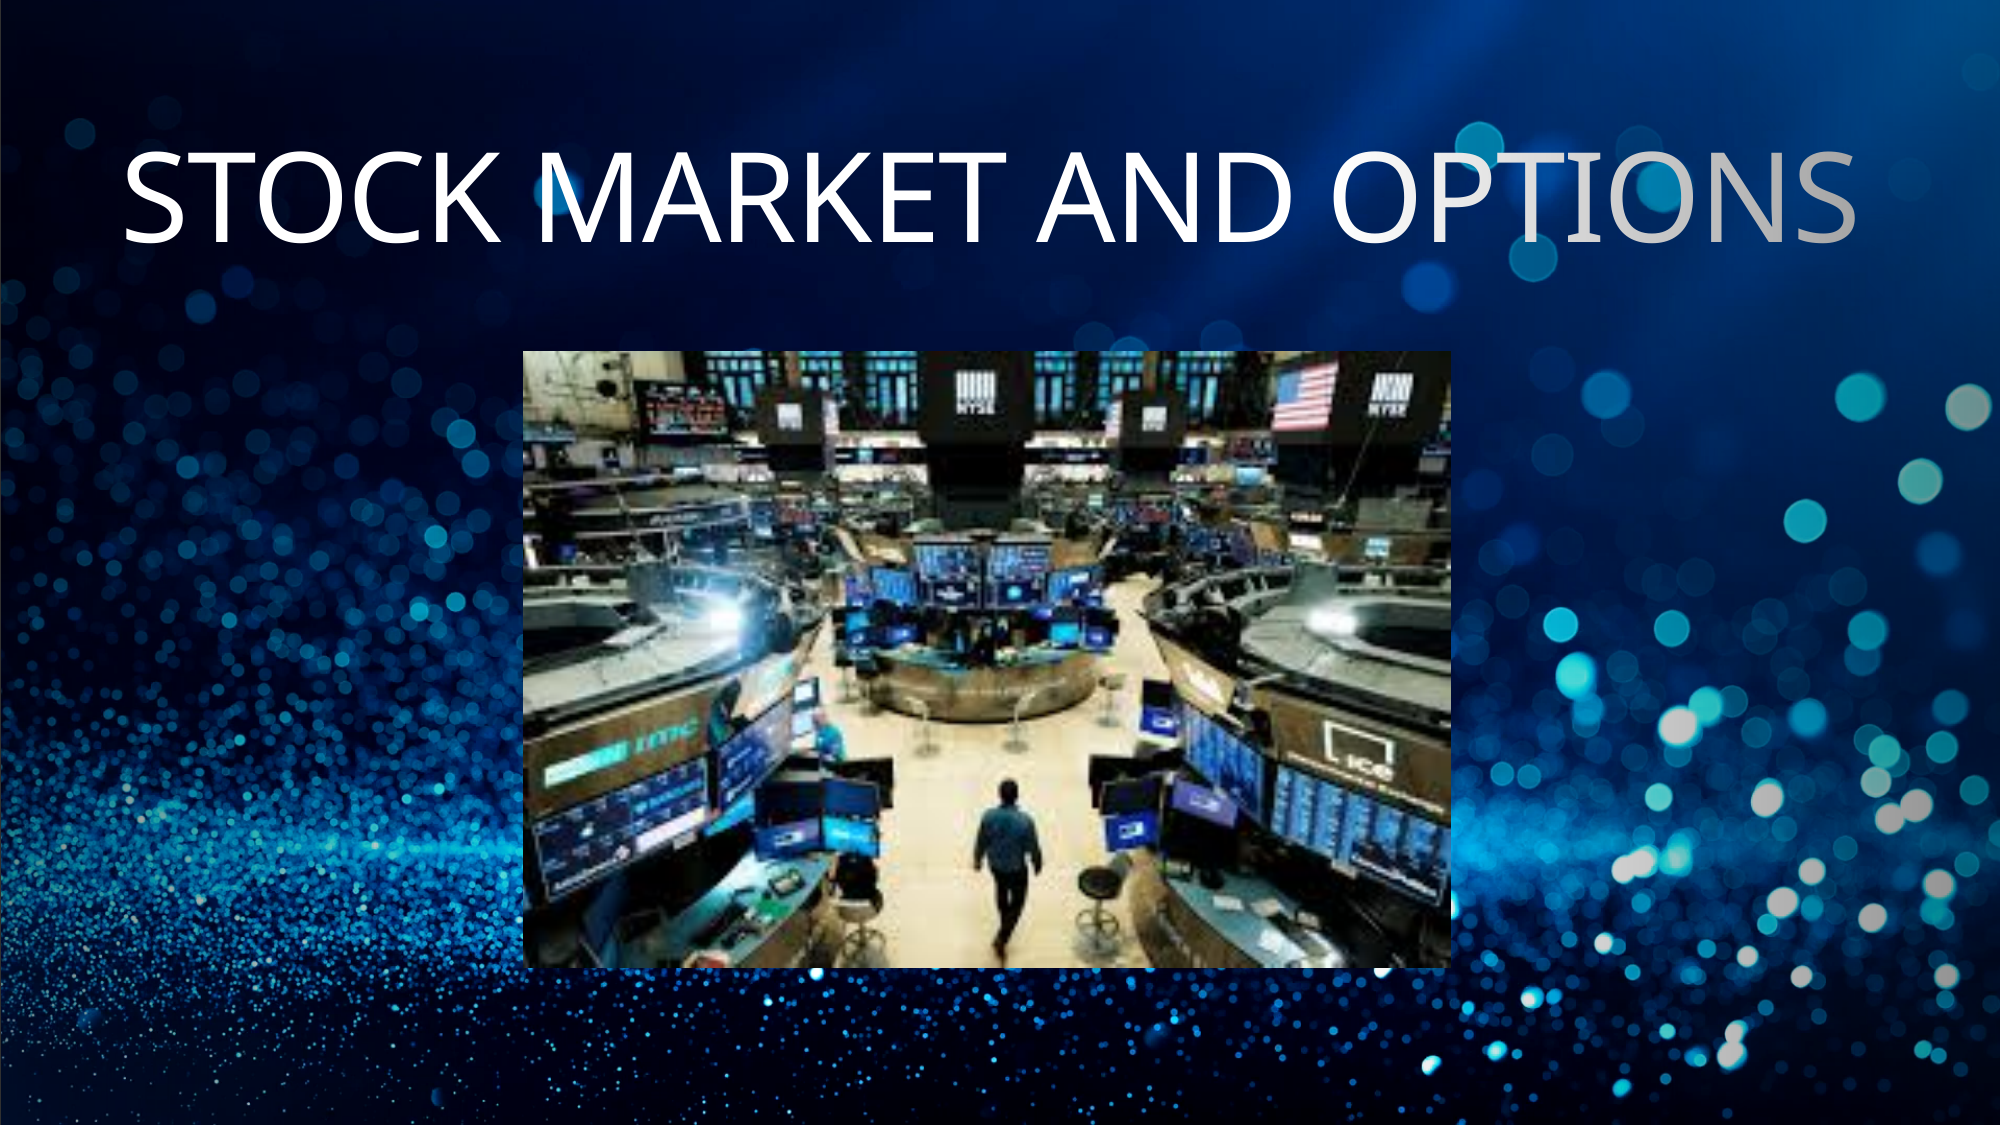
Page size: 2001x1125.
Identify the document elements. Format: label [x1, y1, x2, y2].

text_box [0, 0, 2000, 1125]
picture [523, 351, 1451, 968]
